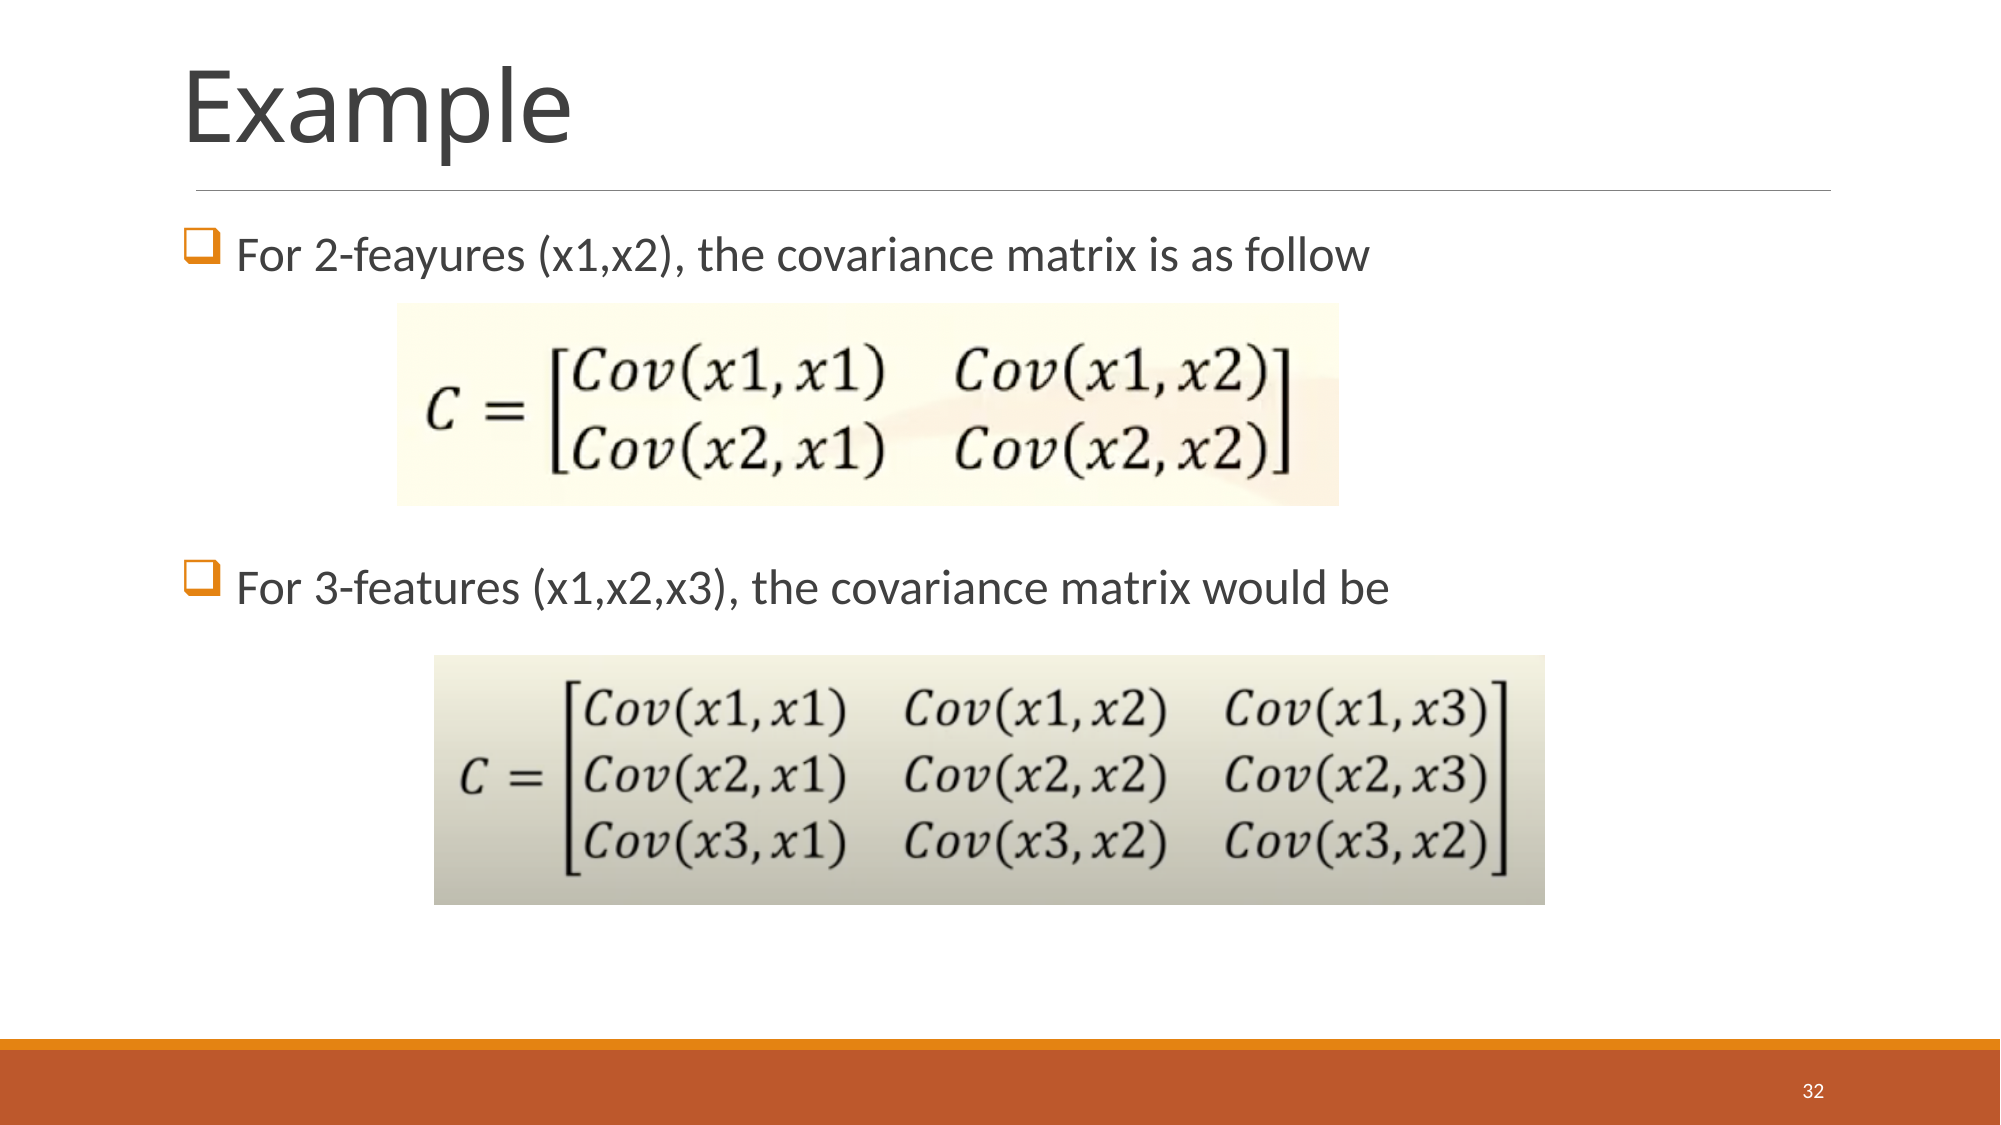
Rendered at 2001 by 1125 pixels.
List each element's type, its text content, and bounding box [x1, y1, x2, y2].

picture [396, 302, 1339, 507]
slide_number 32 [1624, 1059, 1840, 1120]
list For 2-feayures (x1,x2), the covariance matrix is as follow For 3-features (x1,x2,x3), the covariance matrix would be [180, 220, 1830, 963]
title Example [165, 8, 1815, 171]
picture [434, 655, 1546, 905]
